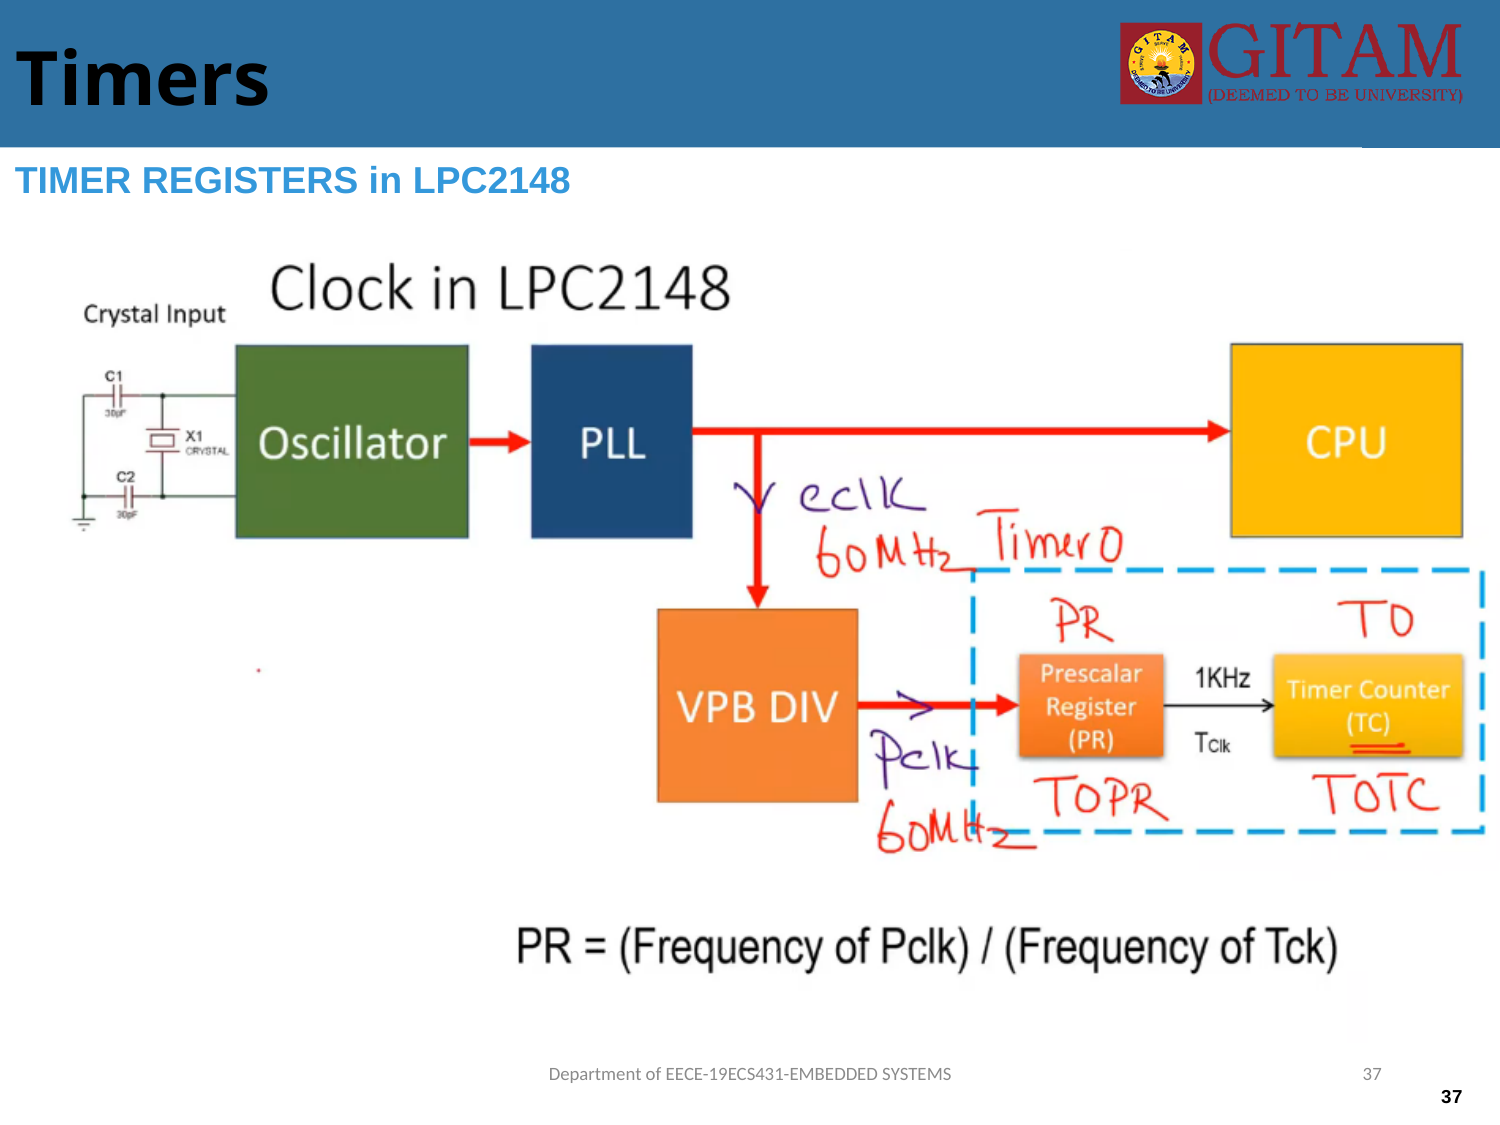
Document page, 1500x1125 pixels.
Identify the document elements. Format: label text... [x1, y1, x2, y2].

footer Department of EECE-19ECS431-EMBEDDED SYSTEMS [496, 1043, 1004, 1103]
text_box 37 [1434, 1083, 1470, 1108]
picture [49, 249, 1500, 1043]
slide_number 37 [1059, 1043, 1397, 1103]
text_box TIMER REGISTERS in LPC2148 [0, 151, 765, 209]
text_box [0, 0, 1500, 151]
picture [1112, 15, 1469, 117]
